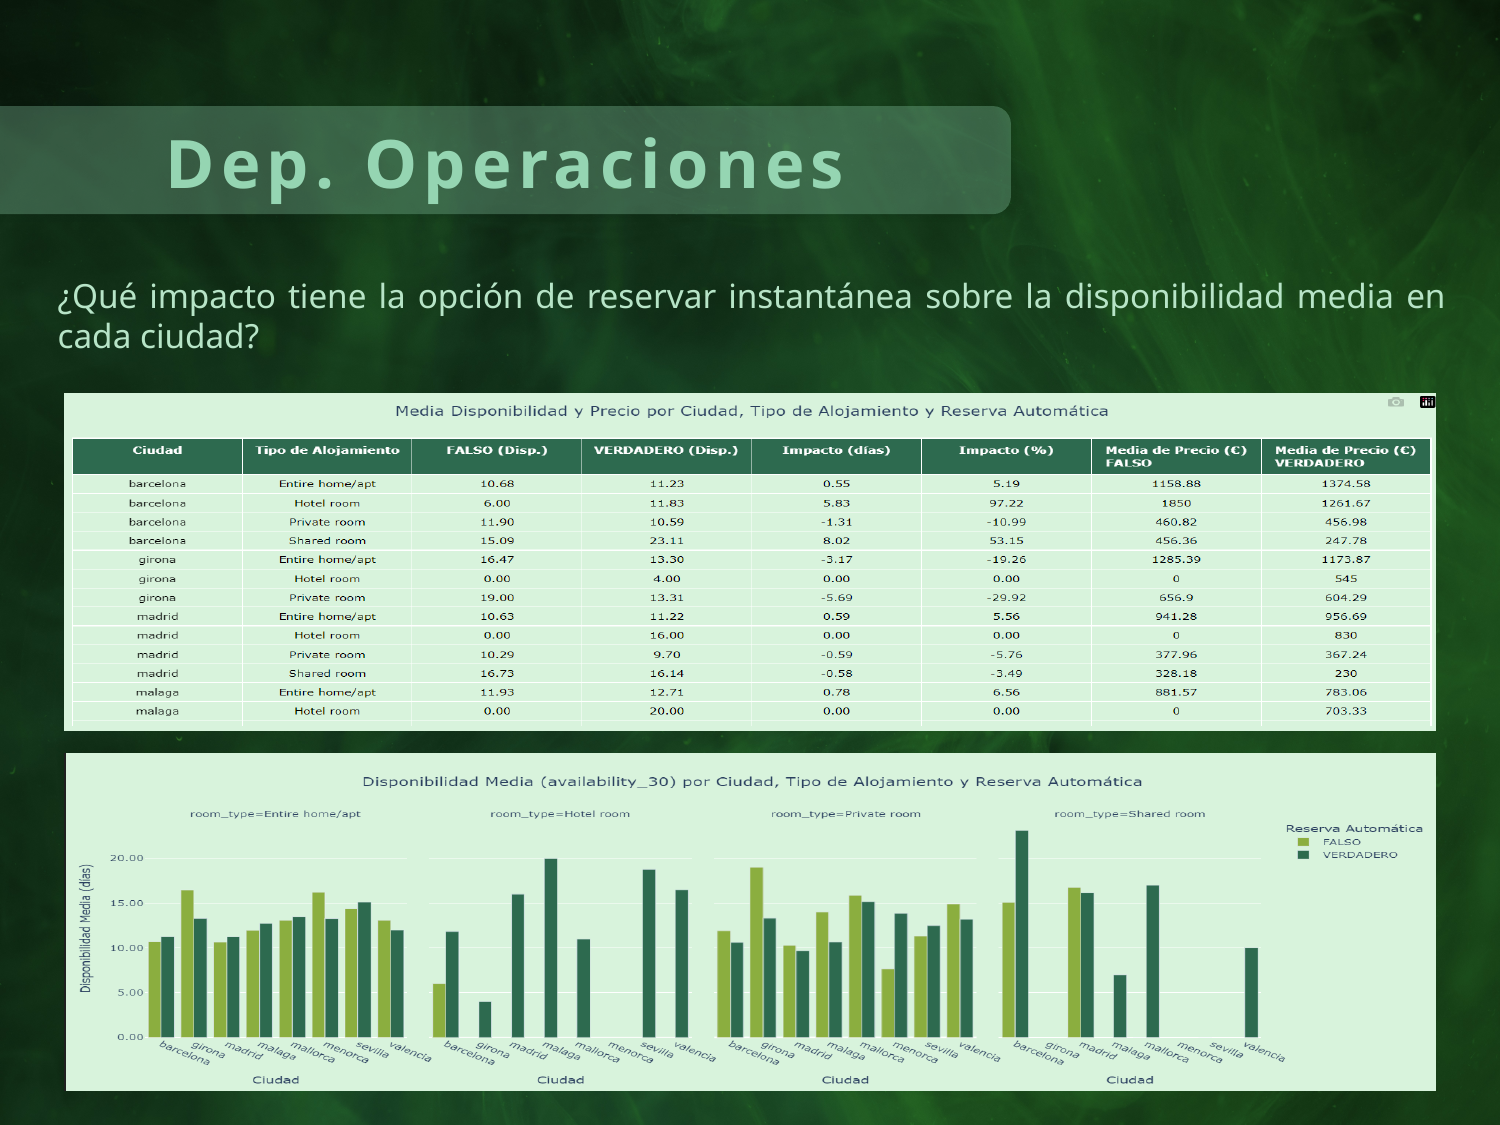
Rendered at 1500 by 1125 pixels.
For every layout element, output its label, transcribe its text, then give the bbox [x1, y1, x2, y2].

picture [0, 0, 1500, 1125]
text_box [0, 210, 1006, 215]
title Dep. Operaciones [0, 113, 1011, 210]
text_box [0, 105, 1008, 113]
list ¿Qué impacto tiene la opción de reservar instantánea sobre la disponibilidad media en cada ciudad? [42, 267, 1463, 377]
